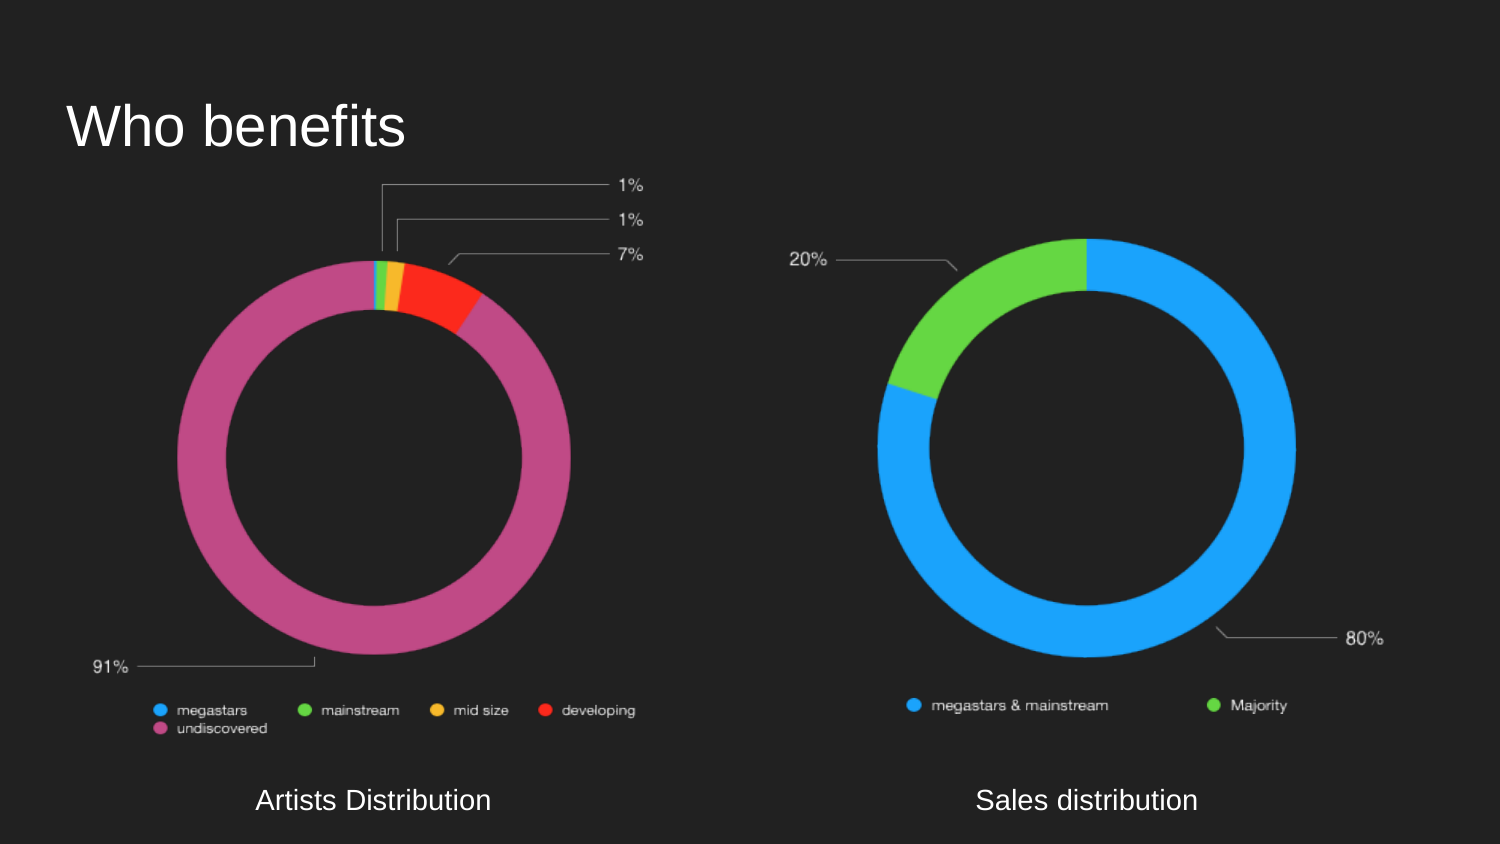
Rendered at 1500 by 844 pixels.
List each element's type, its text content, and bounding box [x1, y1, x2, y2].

picture [788, 202, 1386, 715]
title Who benefits [51, 72, 1449, 167]
text_box Sales distribution [904, 766, 1270, 819]
text_box Artists Distribution [190, 766, 557, 819]
picture [81, 166, 667, 750]
